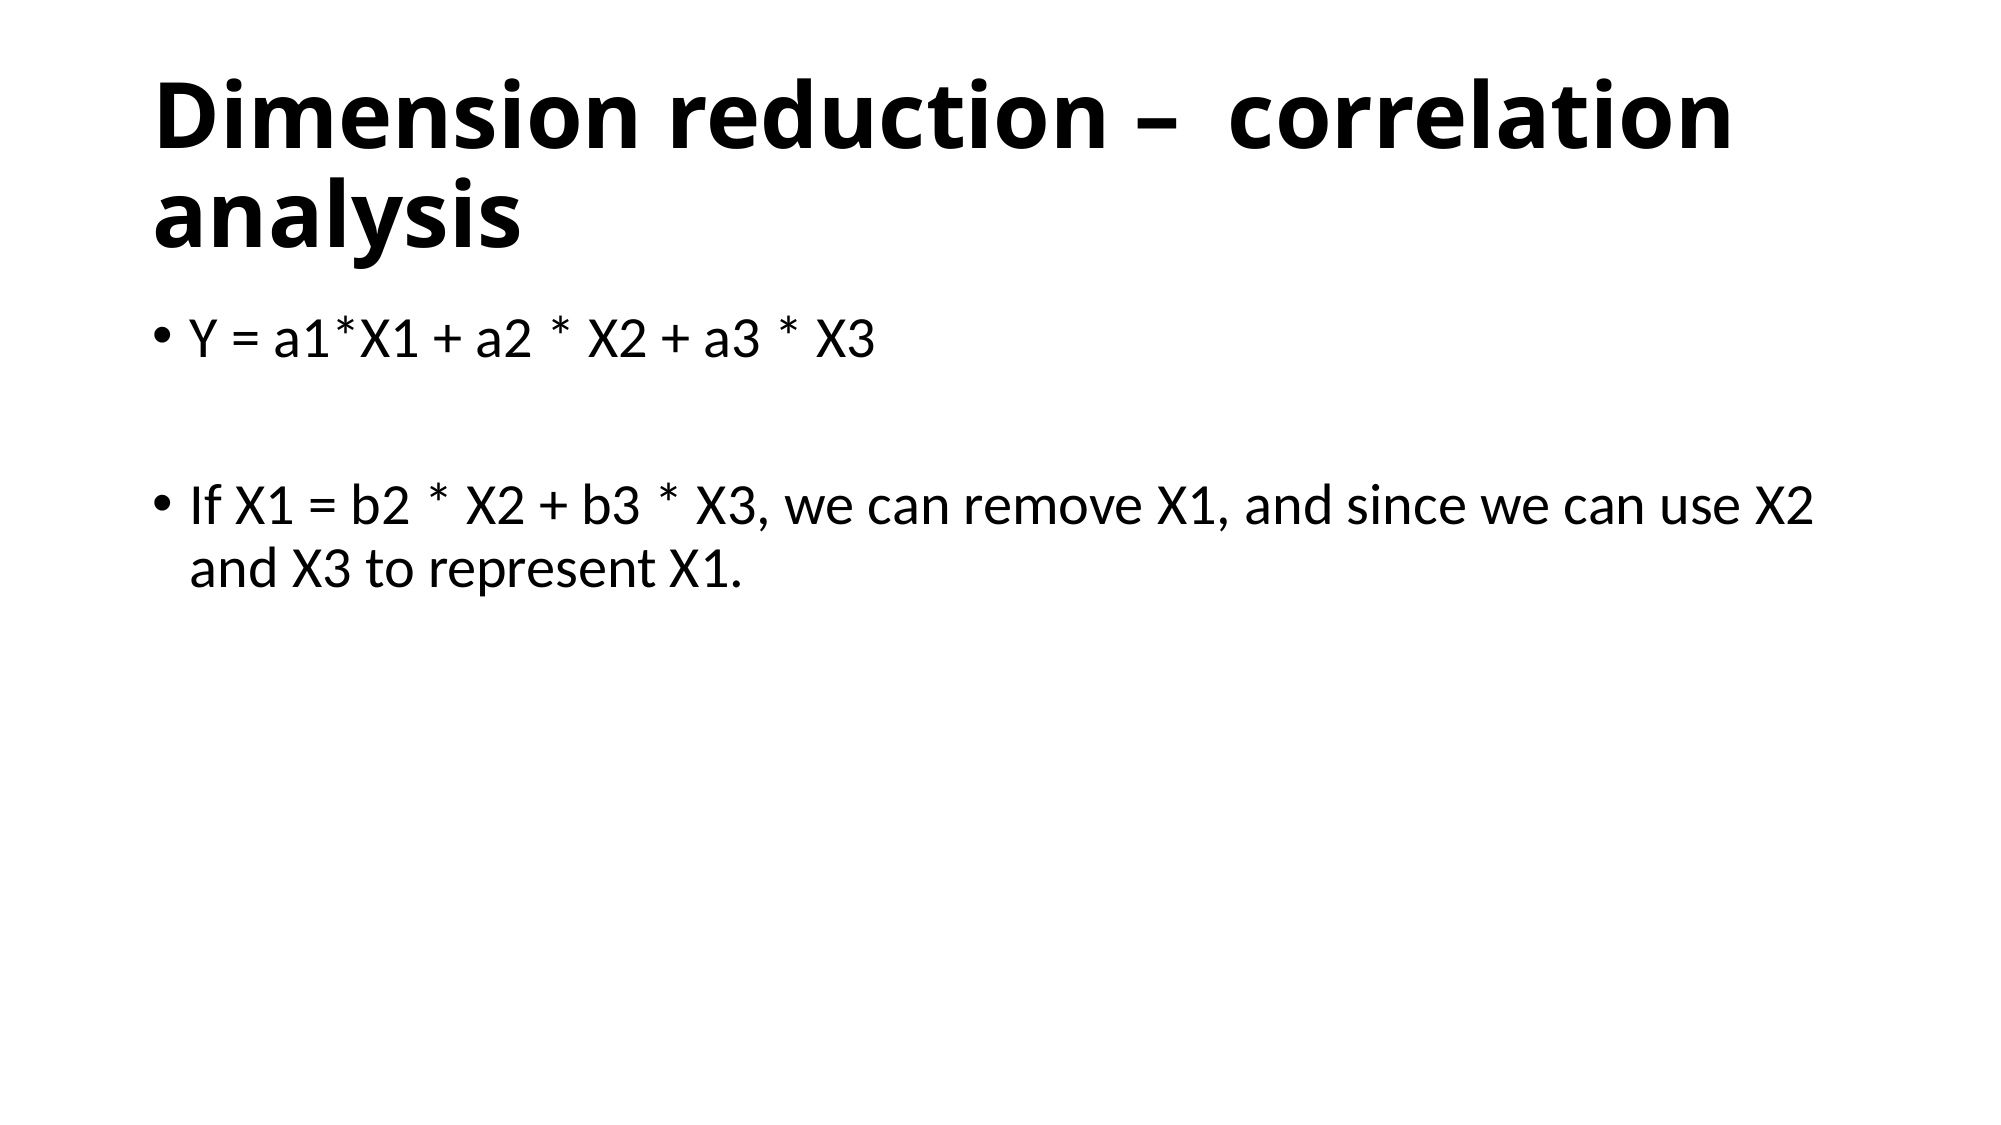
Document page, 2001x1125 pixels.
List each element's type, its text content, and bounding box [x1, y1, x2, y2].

title Dimension reduction – correlation analysis [137, 59, 1863, 278]
list Y = a1*X1 + a2 * X2 + a3 * X3 If X1 = b2 * X2 + b3 * X3, we can remove X1, and since we can use X2 and X3 to represent X1. [137, 299, 1863, 1014]
